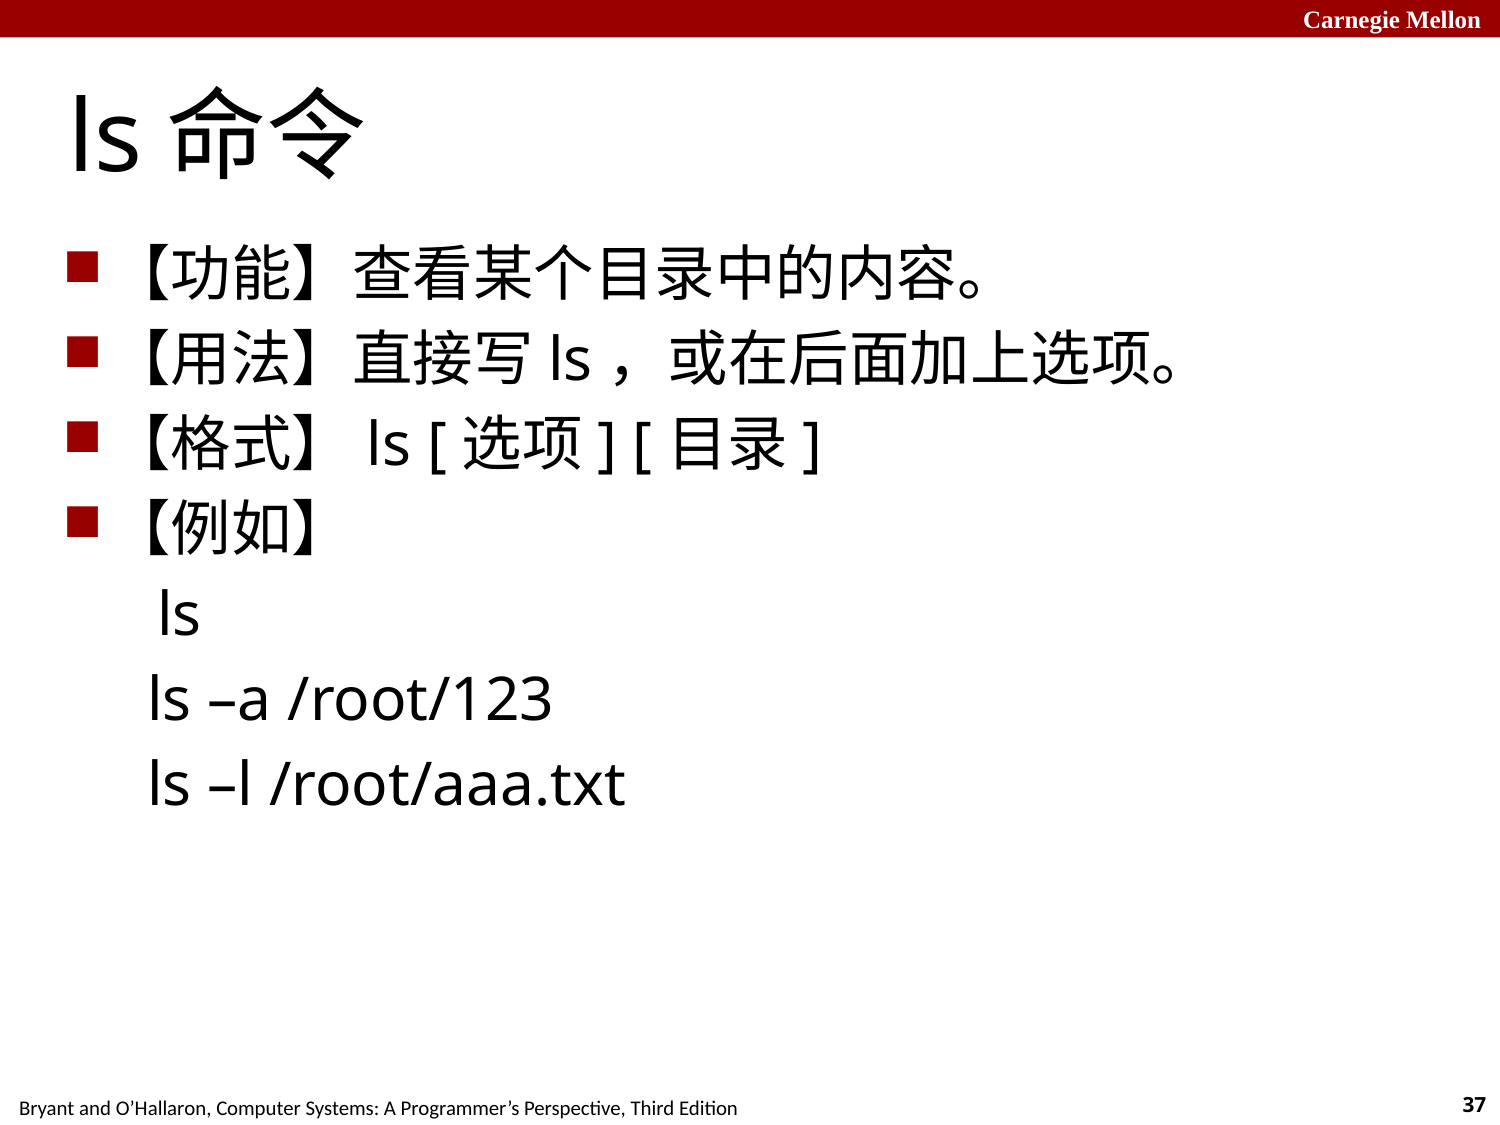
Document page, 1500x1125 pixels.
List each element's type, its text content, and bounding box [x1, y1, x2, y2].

list 【功能】查看某个目录中的内容。 【用法】直接写ls，或在后面加上选项。 【格式】ls [选项] [目录] 【例如】 ls ls –a /root/123 ls –l /root/aaa.txt [62, 228, 1438, 1122]
title ls命令 [62, 41, 1438, 222]
